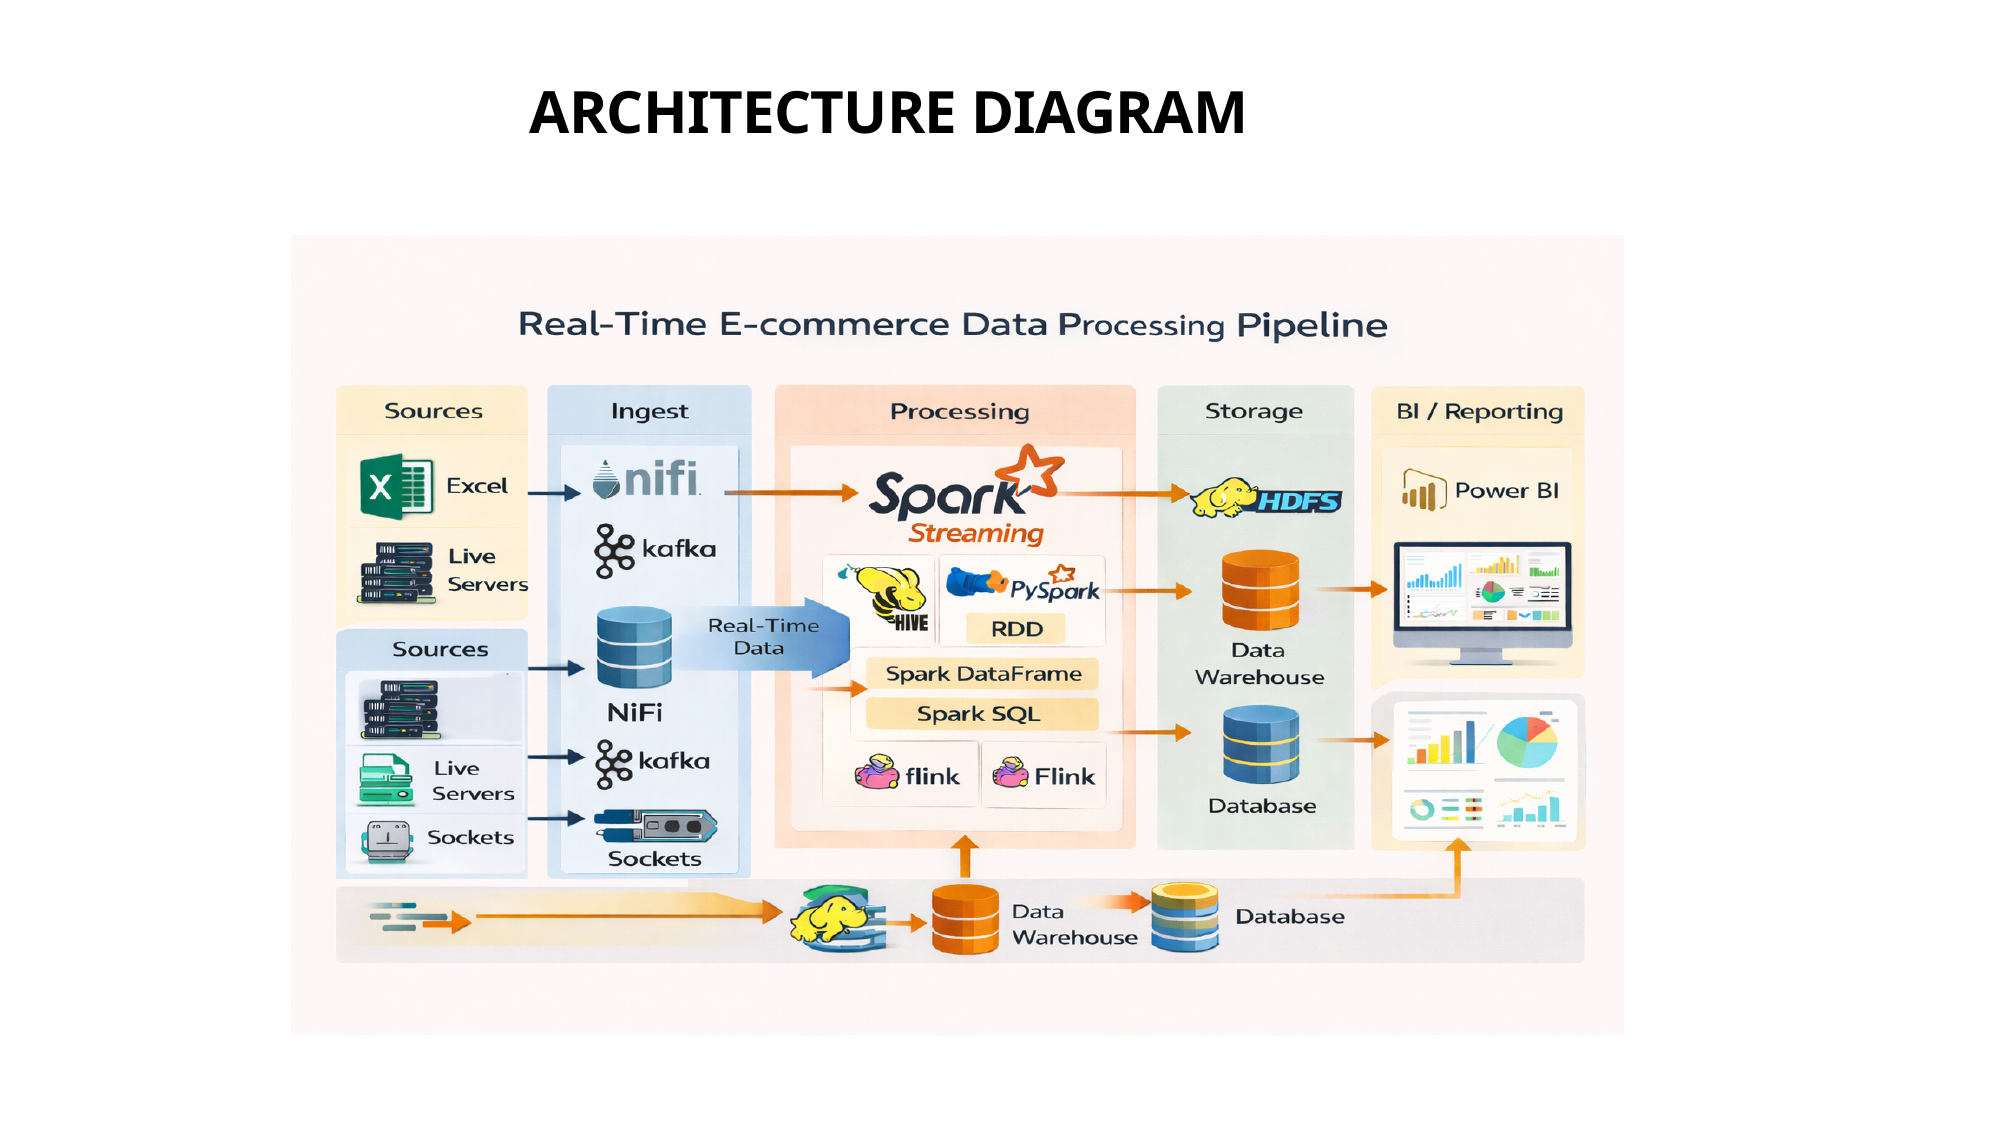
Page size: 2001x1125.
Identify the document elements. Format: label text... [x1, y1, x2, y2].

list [291, 235, 1624, 1035]
title ARCHITECTURE DIAGRAM [426, 73, 1375, 184]
